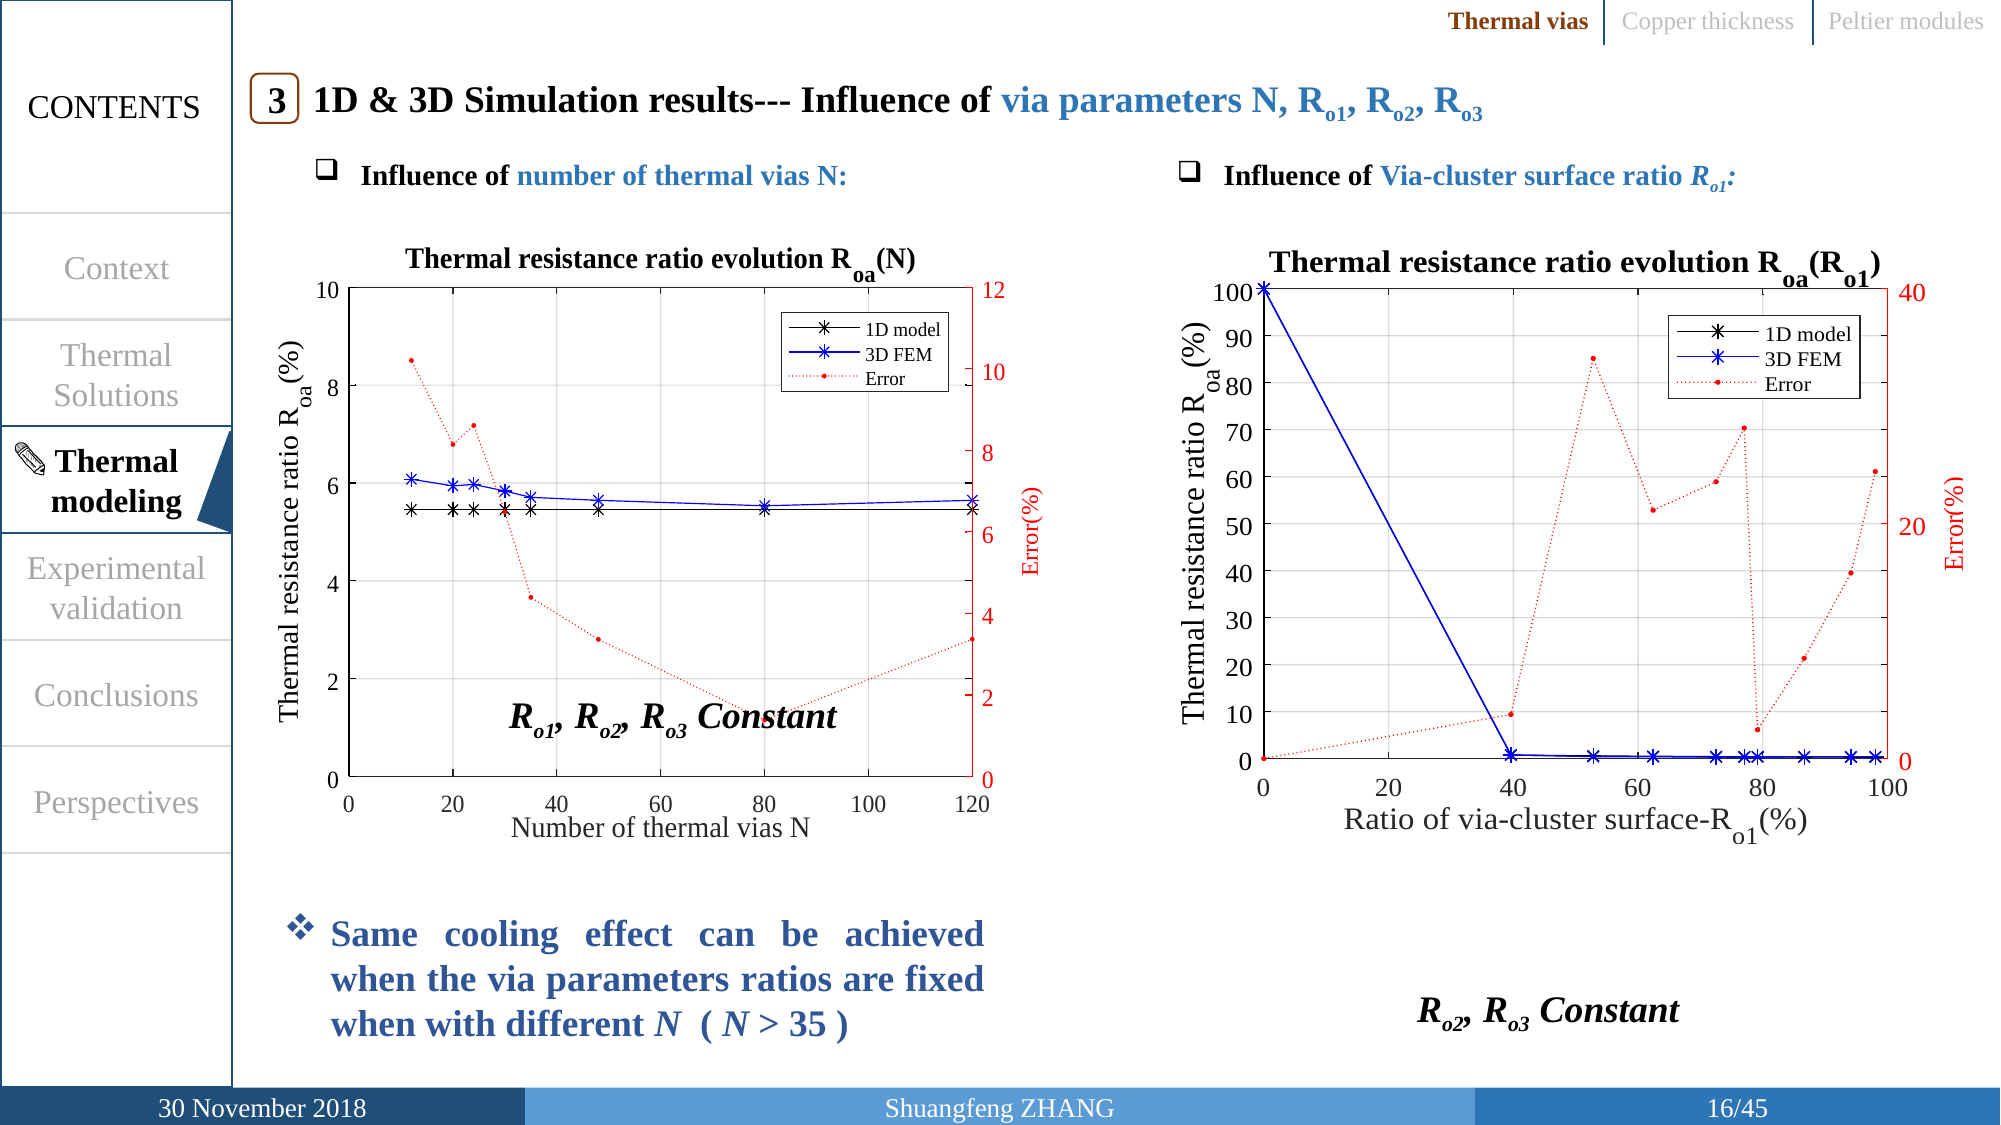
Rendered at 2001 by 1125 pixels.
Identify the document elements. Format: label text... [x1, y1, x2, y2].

text_box Influence of number of thermal vias N: [299, 148, 864, 199]
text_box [14, 442, 45, 476]
table_header Peltier modules [1814, 0, 2000, 45]
text_box [0, 534, 233, 1088]
text_box 30 November 2018 [0, 1086, 524, 1125]
text_box 1D & 3D Simulation results--- Influence of via parameters N, Ro1, Ro2, Ro3 [298, 67, 1764, 134]
text_box Same cooling effect can be achieved when the via parameters ratios are fixed when with different N ( N > 35 ) [268, 901, 1000, 1052]
text_box [0, 0, 233, 425]
table_header Thermal vias [1426, 0, 1603, 45]
text_box Influence of Via-cluster surface ratio Ro1: [1162, 148, 1752, 204]
table_header Copper thickness [1605, 0, 1812, 45]
text_box 3 [249, 72, 300, 124]
text_box Ro2, Ro3 Constant [1332, 977, 1764, 1044]
picture [244, 242, 1049, 843]
text_box 16/45 [1474, 1086, 2000, 1125]
text_box Thermal modeling [0, 425, 233, 534]
text_box 1 [251, 120, 299, 133]
text_box Shuangfeng ZHANG [524, 1086, 1474, 1125]
picture [1159, 243, 1963, 844]
